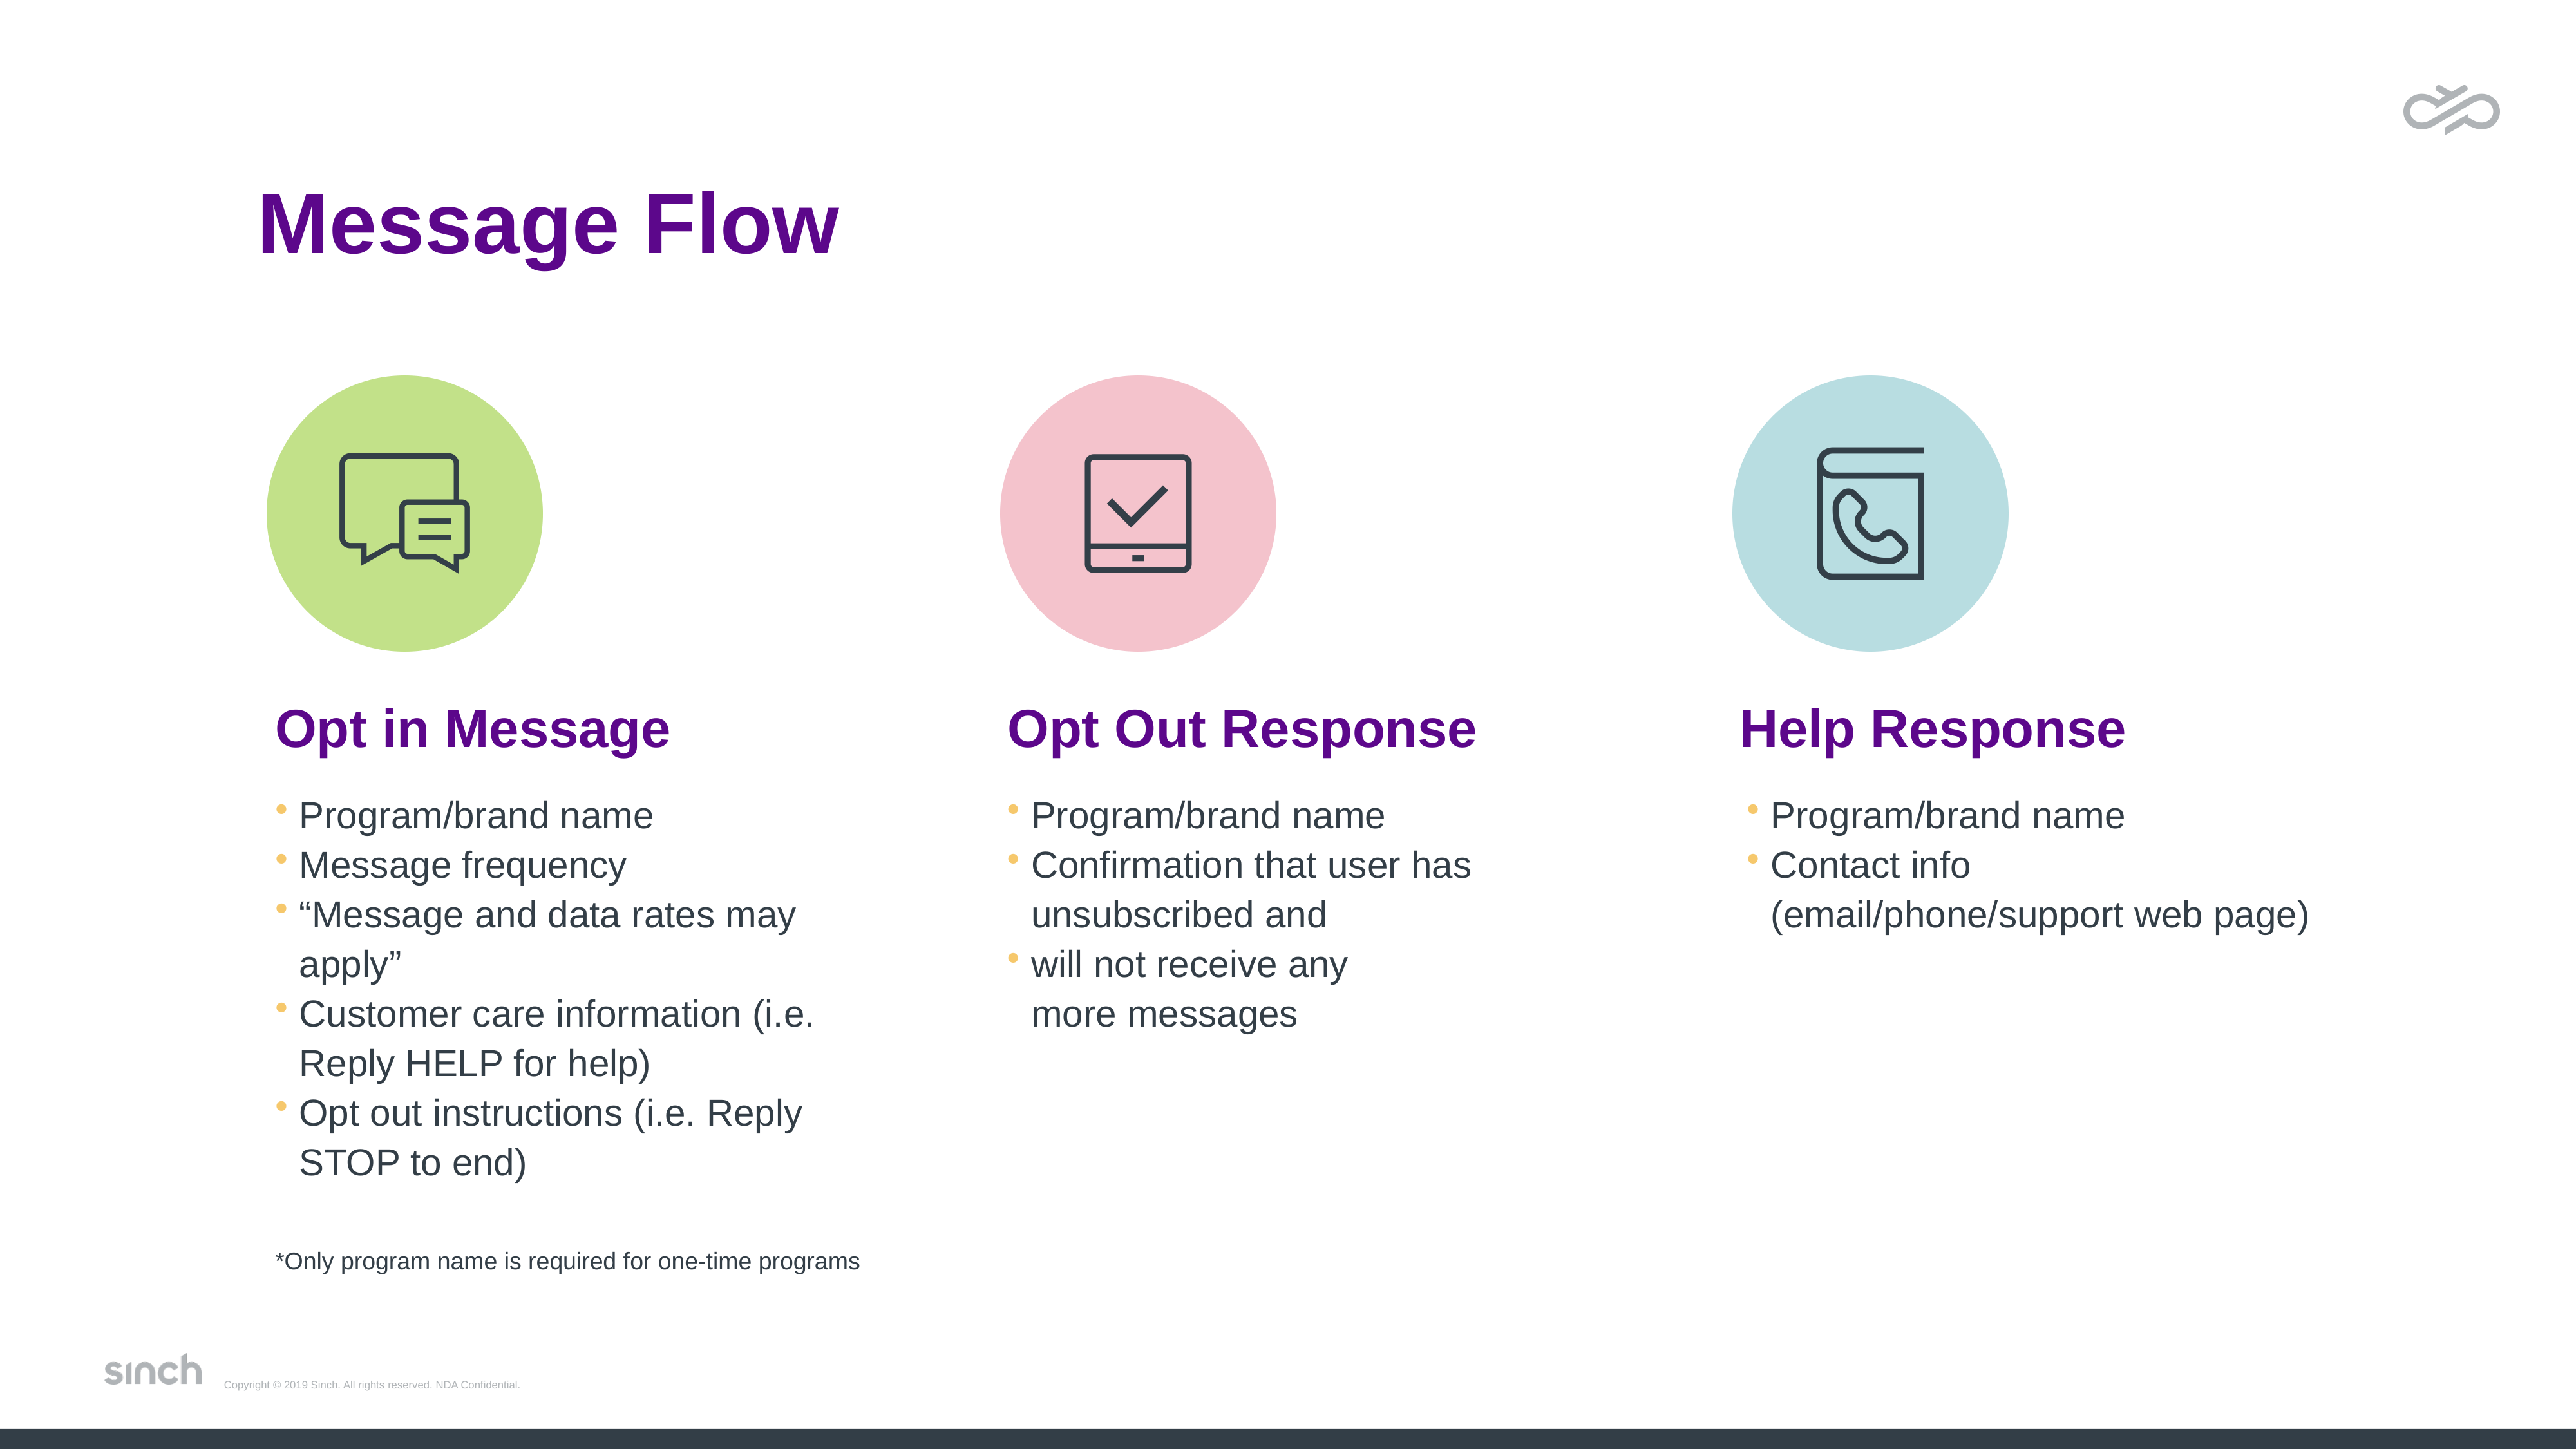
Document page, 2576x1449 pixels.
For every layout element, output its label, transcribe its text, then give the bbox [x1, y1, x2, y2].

title Message Flow [252, 151, 1443, 279]
text_box [0, 1428, 2576, 1449]
text_box Program/brand name Contact info (email/phone/support web page) [1741, 781, 2321, 941]
picture [1000, 375, 1276, 652]
text_box Program/brand name Message frequency “Message and data rates may apply” Customer care information (i.e. Reply HELP for help) Opt out instructions (i.e. Reply STOP to end) [270, 781, 848, 1189]
text_box Copyright © 2019 Sinch. All rights reserved. NDA Confidential. [218, 1361, 1057, 1396]
text_box Program/brand name Confirmation that user has unsubscribed and will not receive any more messages [1001, 781, 1581, 1040]
picture [104, 1353, 202, 1385]
picture [1732, 375, 2009, 652]
text_box Help Response [1734, 682, 2314, 764]
text_box Opt in Message [270, 682, 848, 764]
text_box *Only program name is required for one-time programs [270, 1217, 875, 1280]
picture [2403, 85, 2500, 136]
picture [267, 375, 543, 652]
text_box Opt Out Response [1001, 682, 1580, 764]
